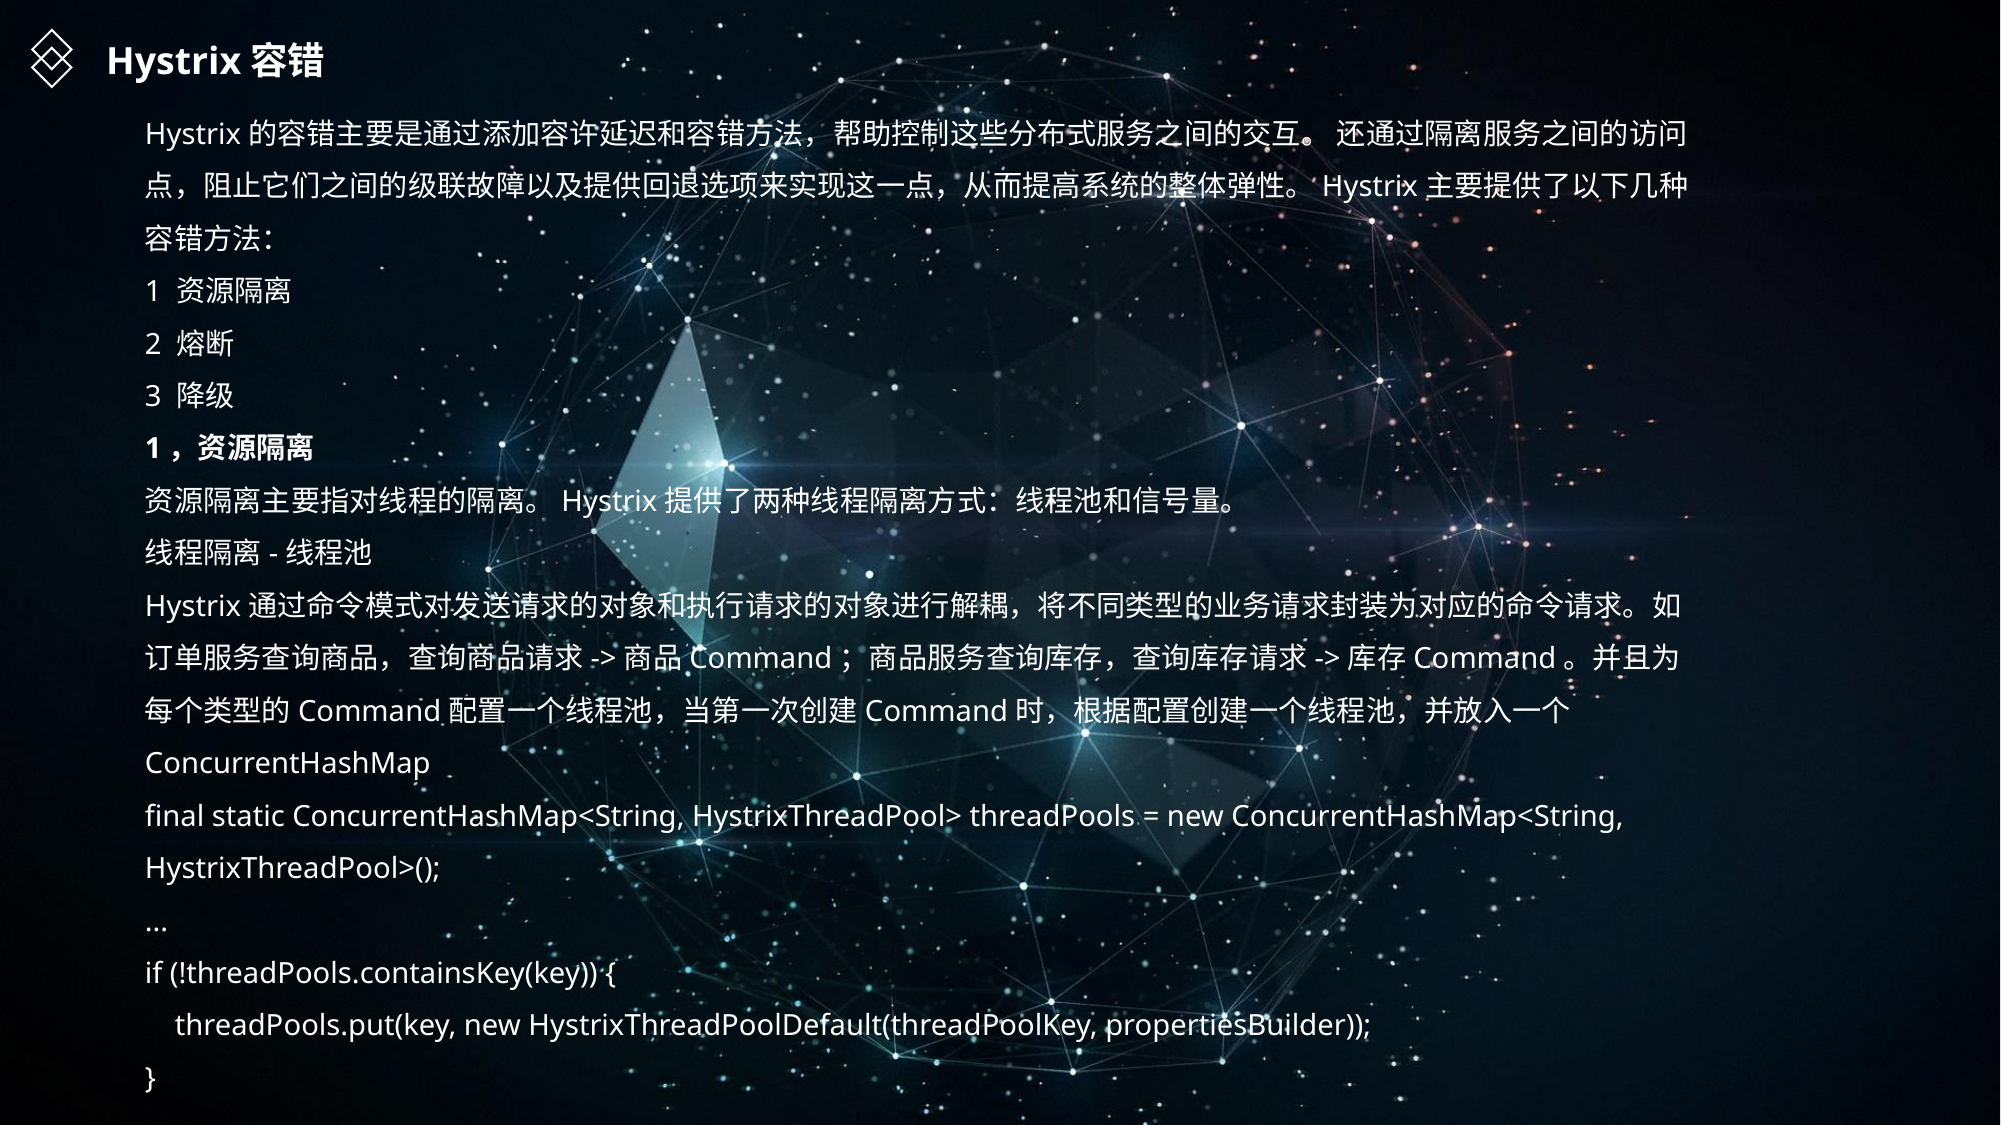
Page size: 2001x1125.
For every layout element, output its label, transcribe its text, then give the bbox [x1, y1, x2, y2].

picture [0, 0, 2001, 1125]
text_box Hystrix容错 [91, 29, 525, 90]
text_box Hystrix的容错主要是通过添加容许延迟和容错方法，帮助控制这些分布式服务之间的交互。 还通过隔离服务之间的访问点，阻止它们之间的级联故障以及提供回退选项来实现这一点，从而提高系统的整体弹性。Hystrix主要提供了以下几种容错方法： 1 资源隔离 2 熔断 3 降级 1，资源隔离 资源隔离主要指对线程的隔离。Hystrix提供了两种线程隔离方式：线程池和信号量。 线程隔离-线程池 Hystrix通过命令模式对发送请求的对象和执行请求的对象进行解耦，将不同类型的业务请求封装为对应的命令请求。如订单服务查询商品，查询商品请求->商品Command；商品服务查询库存，查询库存请求->库存Command。并且为每个类型的Command配置一个线程池，当第一次创建Command时，根据配置创建一个线程池，并放入一个ConcurrentHashMap final static ConcurrentHashMap<String, HystrixThreadPool> threadPools = new ConcurrentHashMap<String, HystrixThreadPool>(); ... if (!threadPools.containsKey(key)) { threadPools.put(key, new HystrixThreadPoolDefault(threadPoolKey, propertiesBuilder)); } [130, 90, 1707, 1102]
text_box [32, 29, 72, 87]
